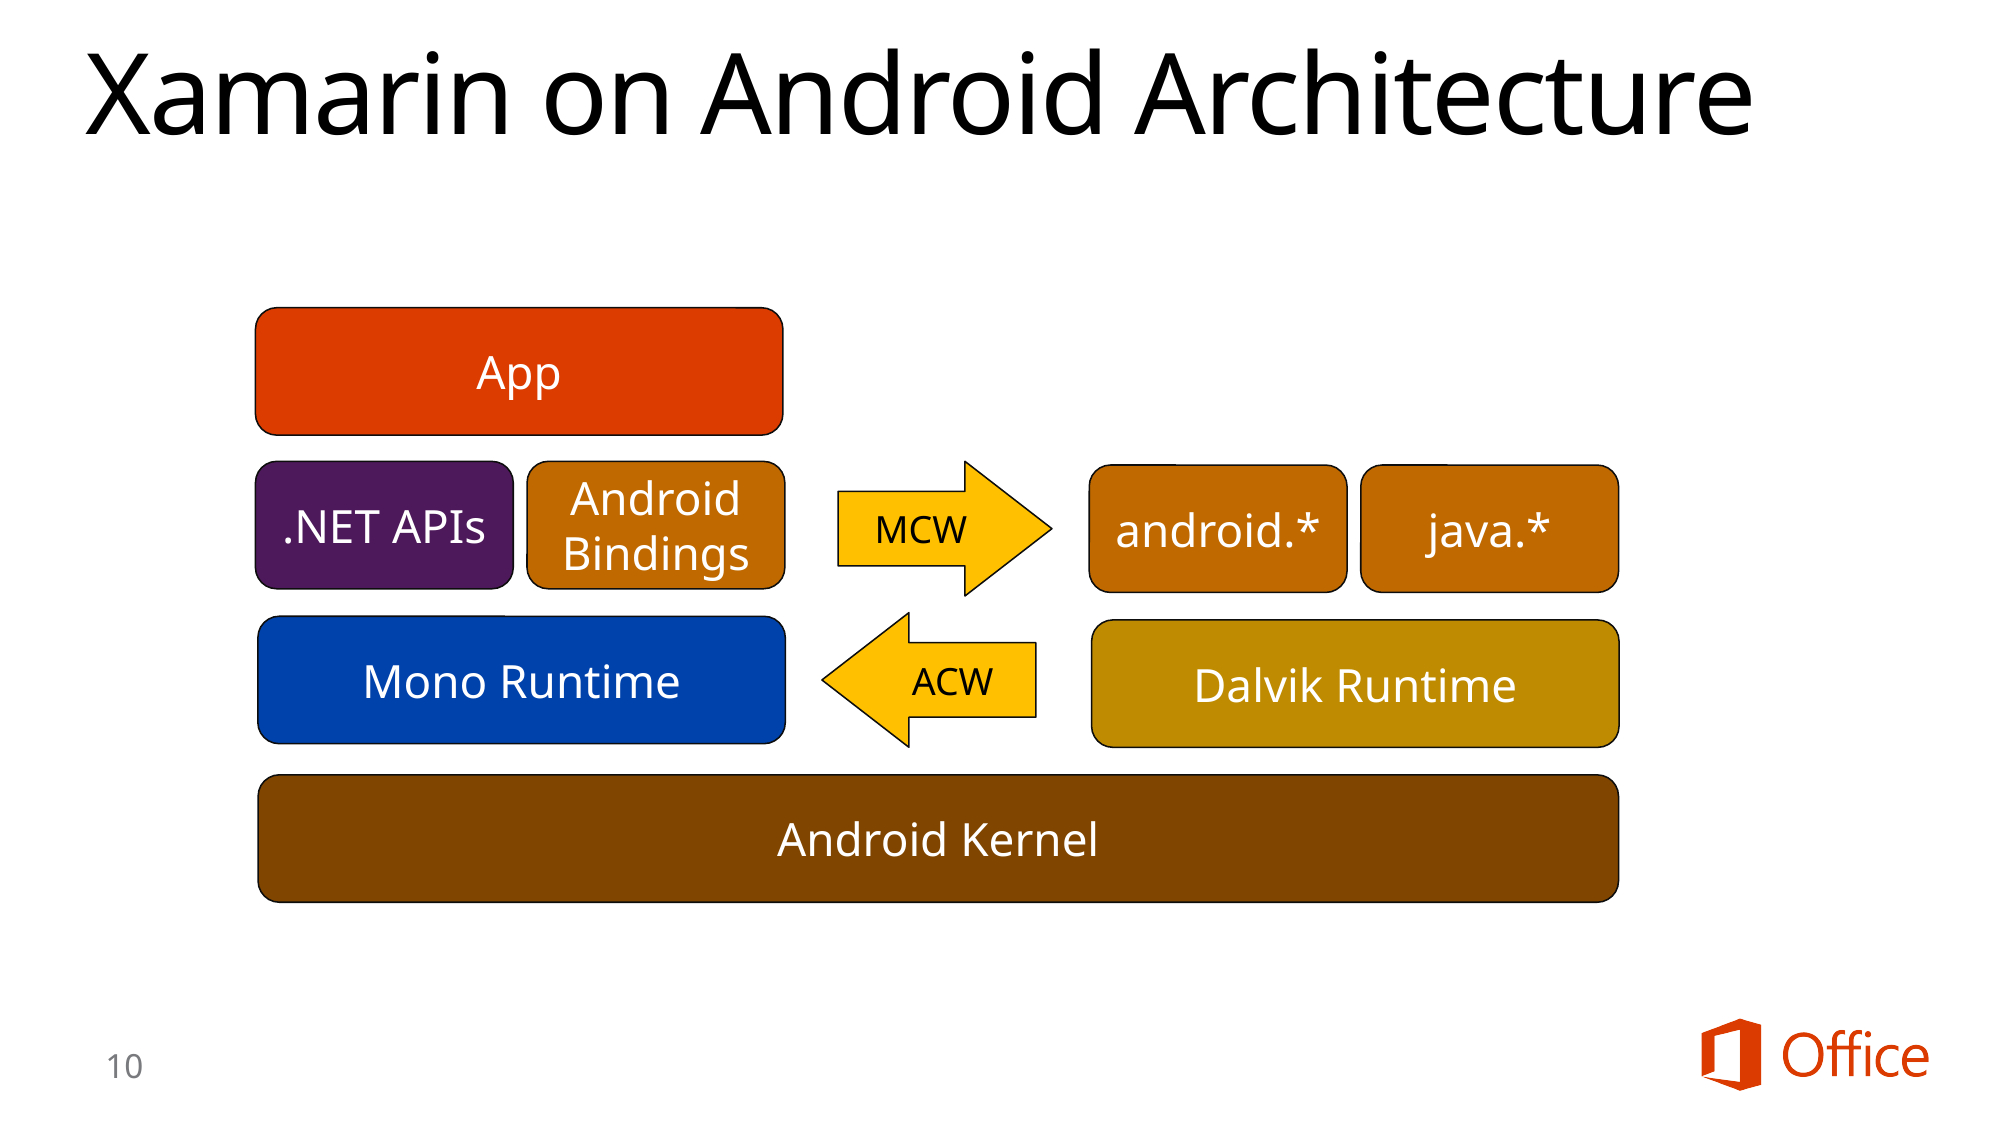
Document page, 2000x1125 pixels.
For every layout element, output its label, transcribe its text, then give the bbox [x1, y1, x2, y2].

text_box Dalvik Runtime [1090, 619, 1620, 749]
text_box App [254, 306, 784, 436]
text_box MCW [837, 460, 1053, 597]
picture [1670, 987, 1960, 1122]
title Xamarin on Android Architecture [85, 37, 1914, 161]
text_box Mono Runtime [257, 615, 787, 745]
text_box Android Kernel [257, 774, 1620, 904]
text_box ACW [821, 611, 1037, 748]
text_box .NET APIs [254, 460, 515, 590]
slide_number 10 [85, 1049, 178, 1086]
text_box android.* [1088, 464, 1348, 594]
text_box Android Bindings [526, 460, 786, 590]
text_box java.* [1359, 464, 1620, 594]
